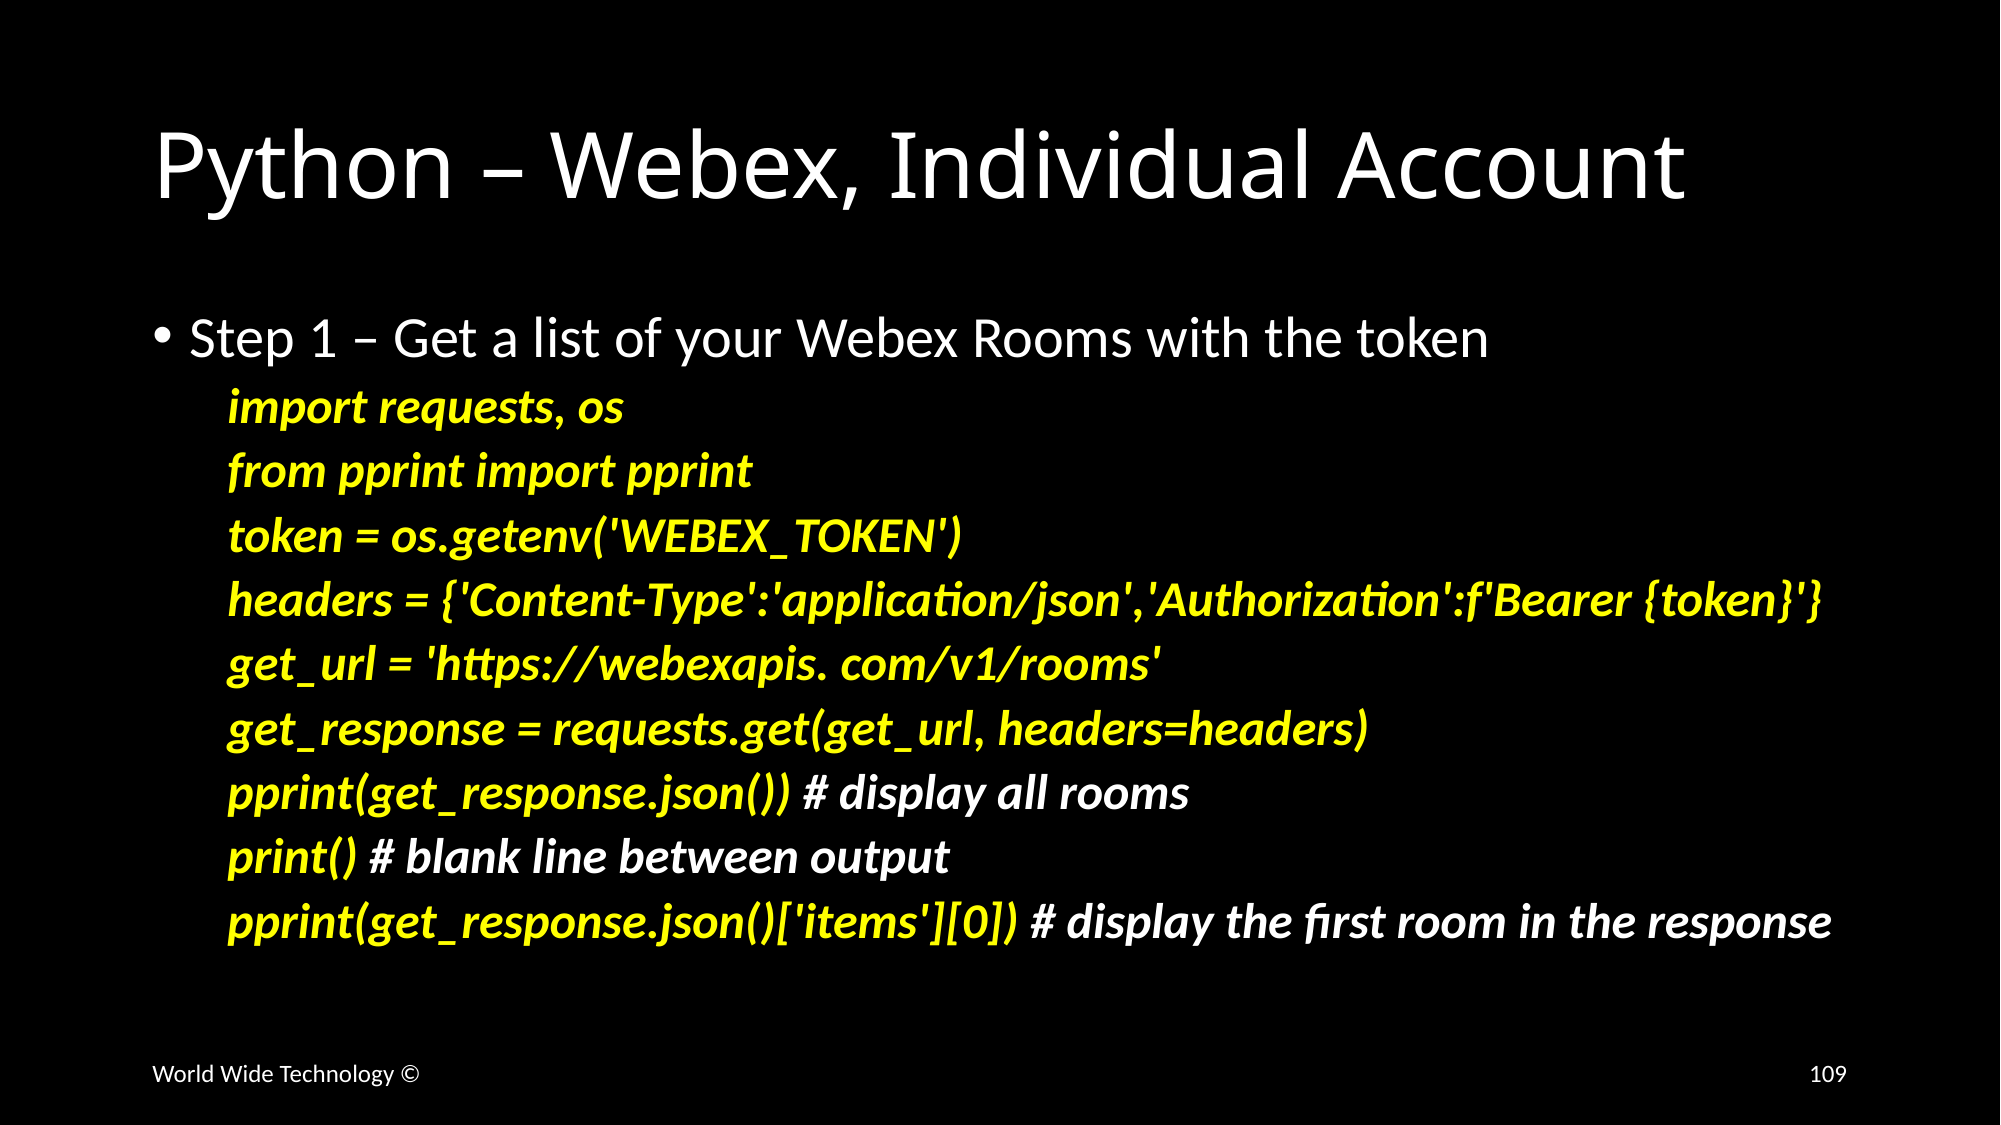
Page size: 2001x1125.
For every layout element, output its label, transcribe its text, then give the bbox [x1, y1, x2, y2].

title Python – Webex, Individual Account [137, 59, 1863, 278]
list Step 1 – Get a list of your Webex Rooms with the token import requests, os from pprint import pprint token = os.getenv('WEBEX_TOKEN') headers = {'Content-Type':'application/json','Authorization':f'Bearer {token}'} get_url = 'https://webexapis. com/v1/rooms' get_response = requests.get(get_url, headers=headers) pprint(get_response.json()) # display all rooms print() # blank line between output pprint(get_response.json()['items'][0]) # display the first room in the response [137, 299, 1863, 1014]
slide_number World Wide Technology © [137, 1042, 588, 1103]
slide_number 109 [1412, 1042, 1863, 1103]
